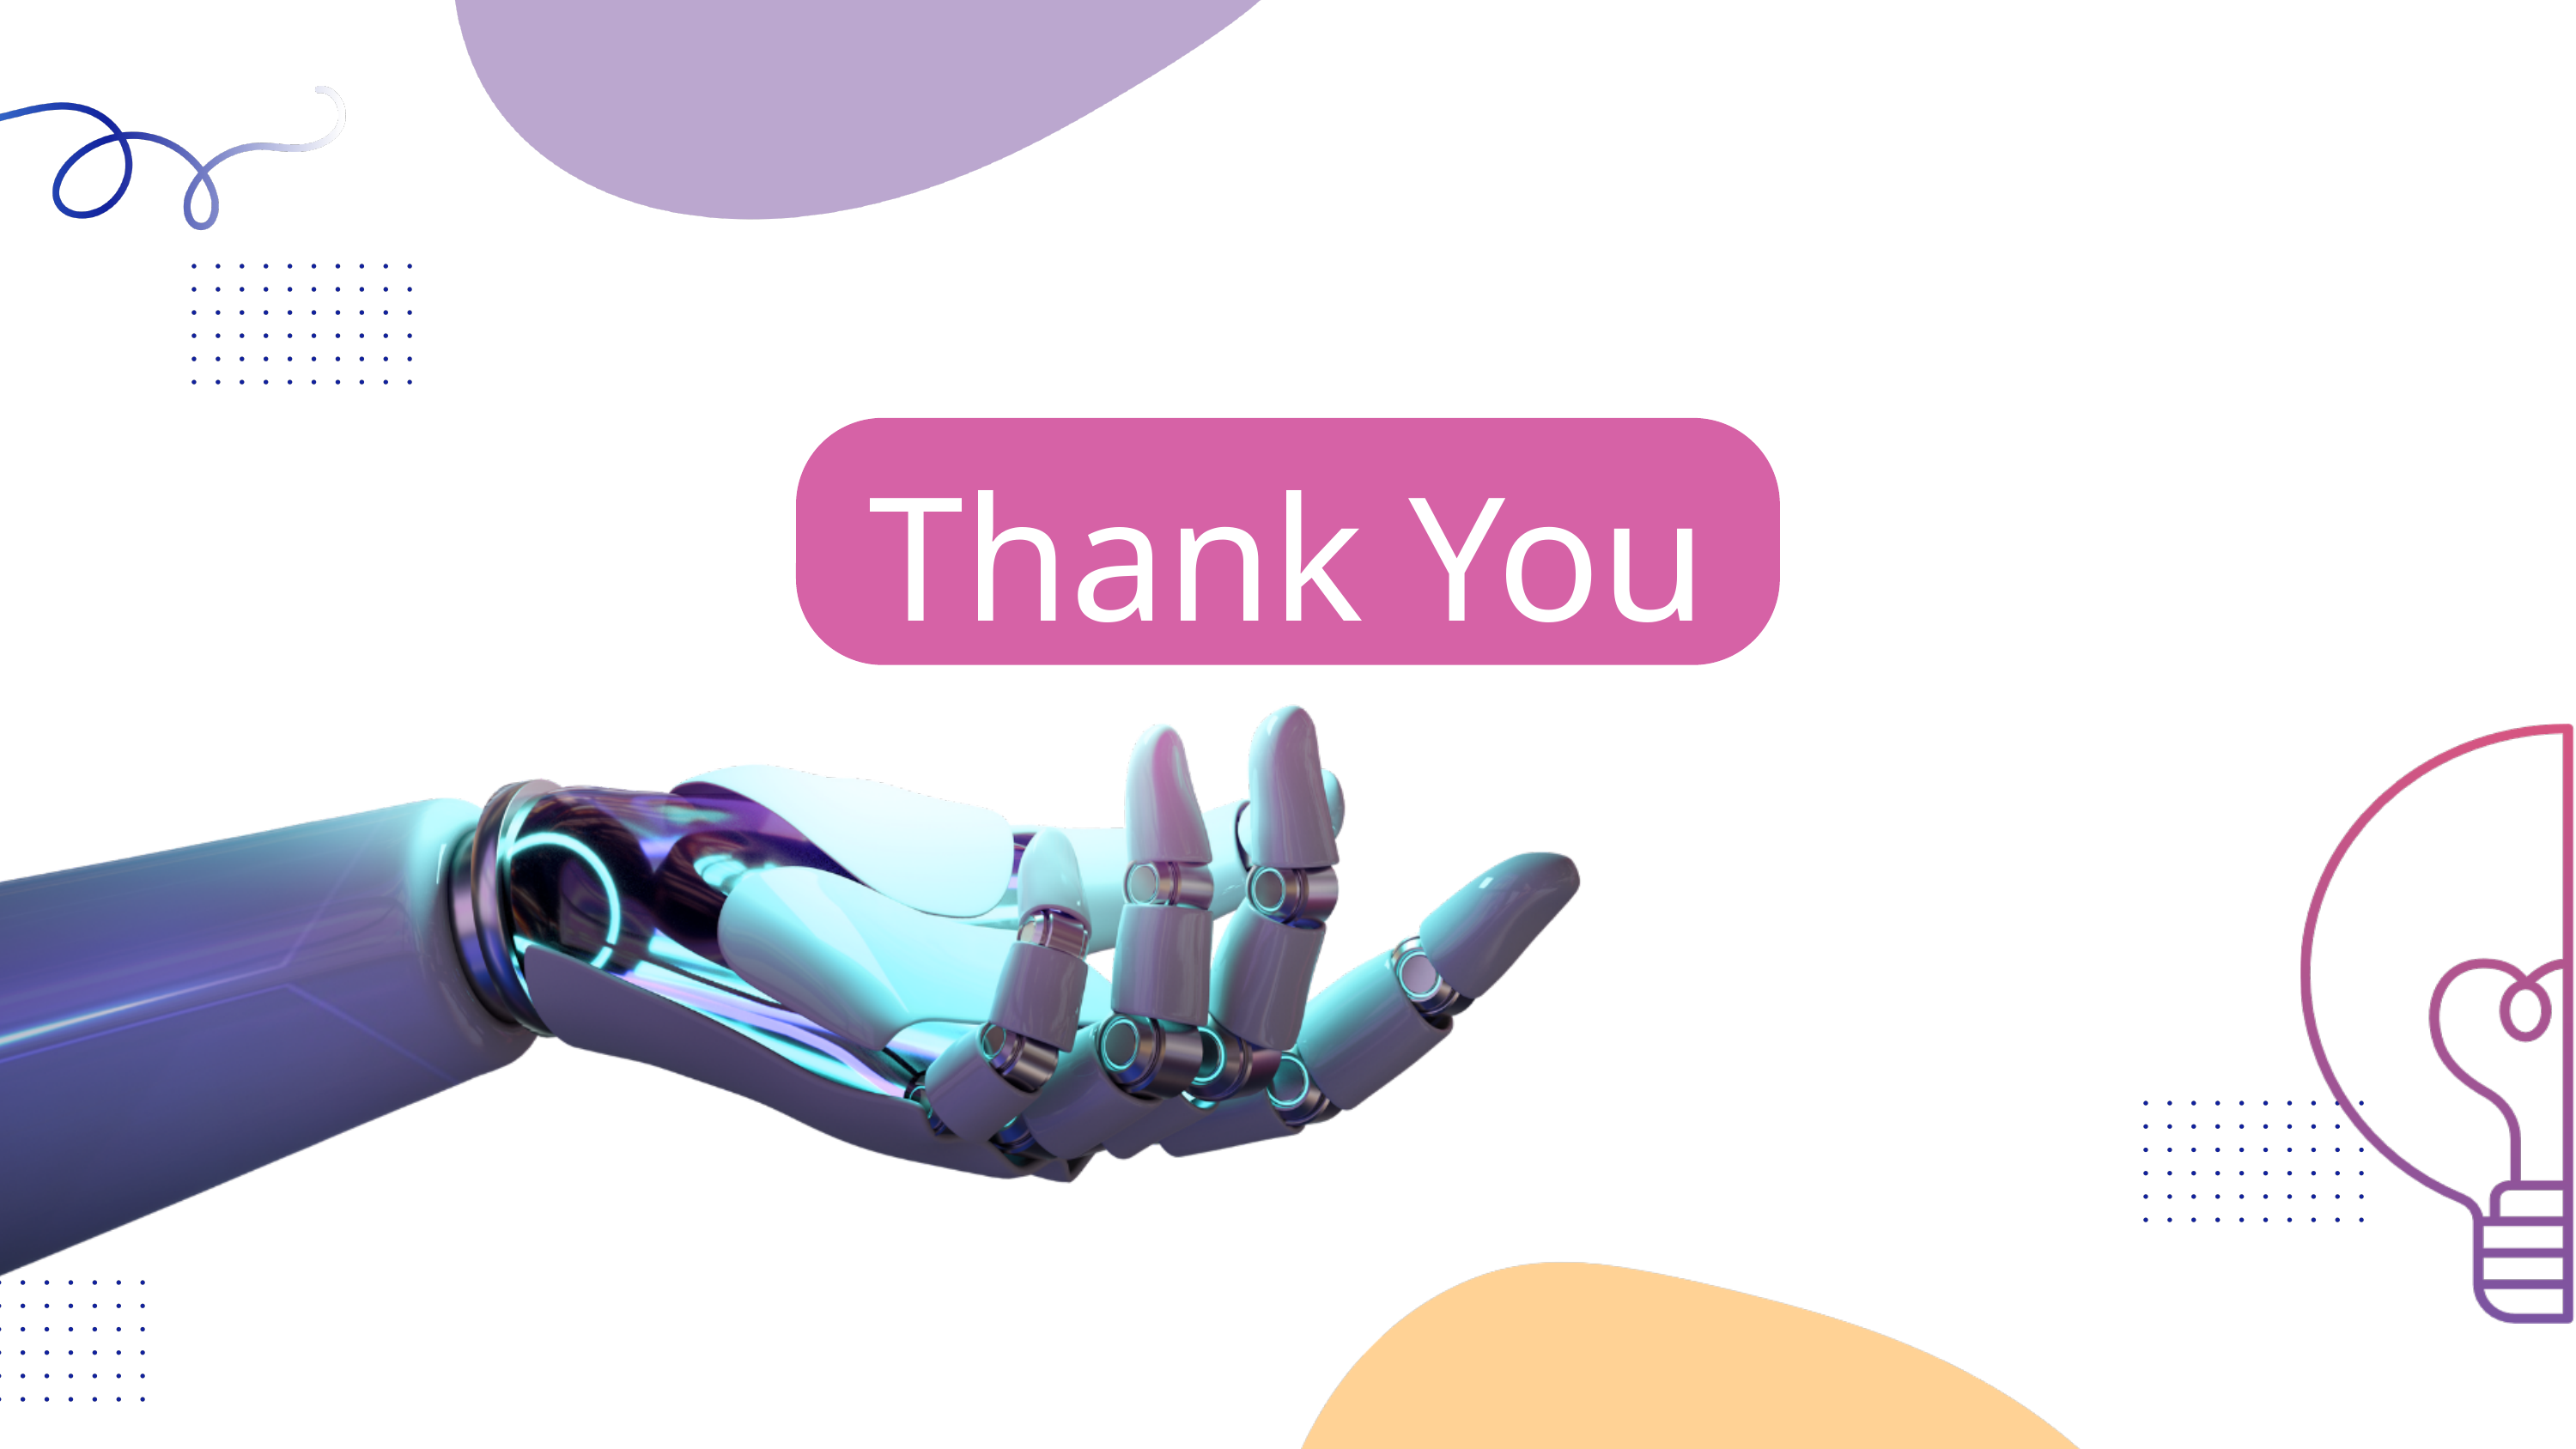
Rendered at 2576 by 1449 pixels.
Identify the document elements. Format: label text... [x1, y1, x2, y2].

picture [0, 570, 2129, 1449]
picture [435, 0, 1352, 232]
picture [2142, 724, 2576, 1324]
picture [0, 85, 348, 232]
text_box Thank You [793, 415, 1782, 567]
picture [191, 264, 413, 385]
